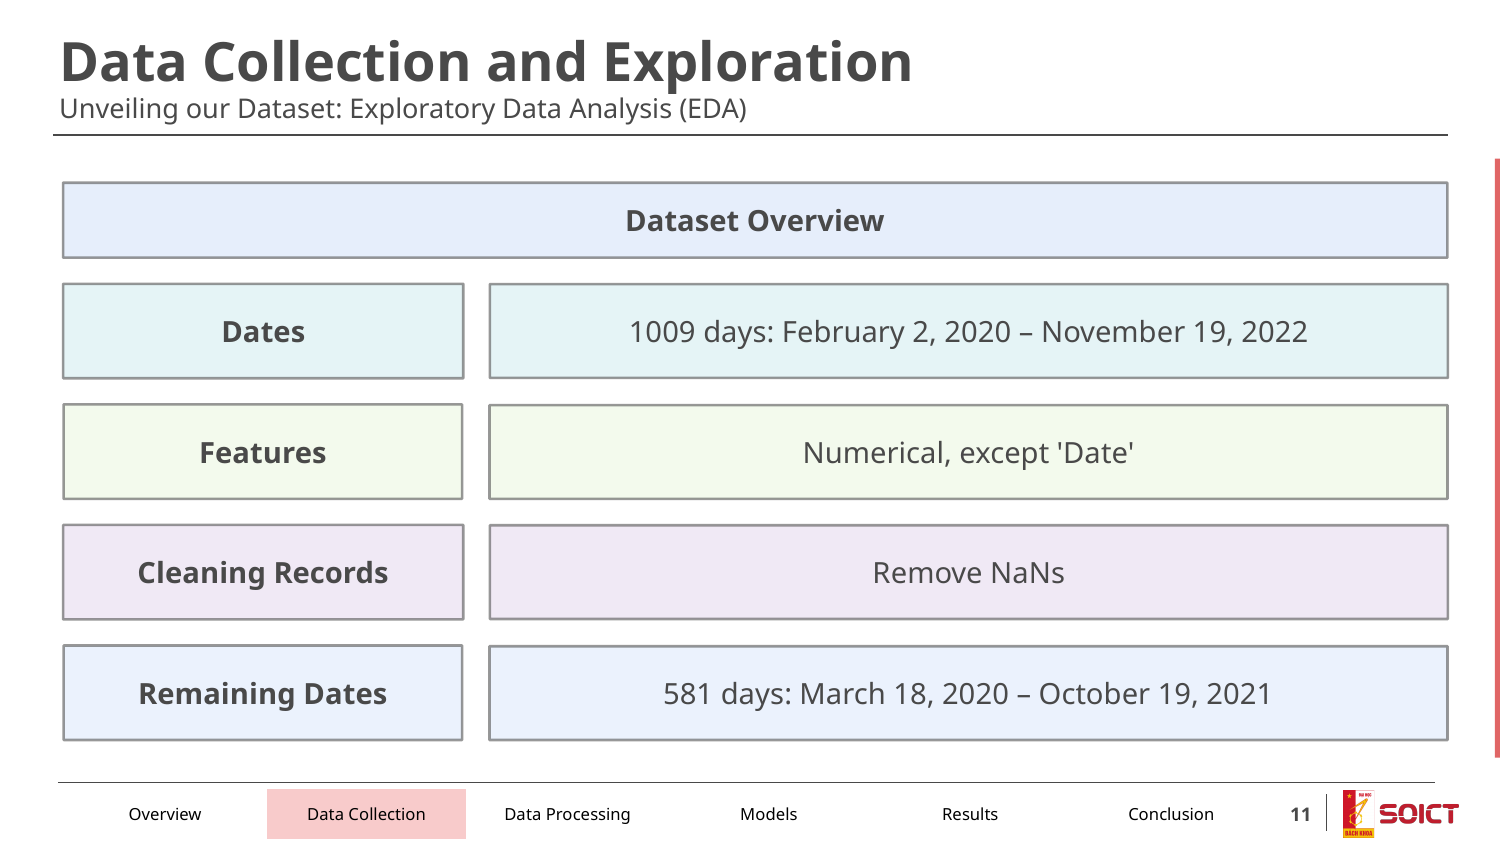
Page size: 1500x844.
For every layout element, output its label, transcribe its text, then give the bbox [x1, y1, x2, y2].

table_header Data Collection [267, 791, 466, 839]
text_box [62, 283, 1449, 379]
table_header Data Processing [468, 791, 667, 839]
text_box Data Collection and Exploration Unveiling our Dataset: Exploratory Data Analysis (EDA) [44, 2, 1439, 127]
table_header Results [871, 791, 1070, 839]
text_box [63, 404, 1448, 500]
text_box 11 [1272, 791, 1327, 844]
picture [1342, 790, 1459, 838]
table_header Conclusion [1072, 791, 1271, 839]
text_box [63, 645, 1448, 741]
table_header Overview [66, 791, 265, 839]
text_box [62, 524, 1449, 620]
text_box Dataset Overview [61, 181, 1449, 260]
table_header Models [670, 791, 868, 839]
